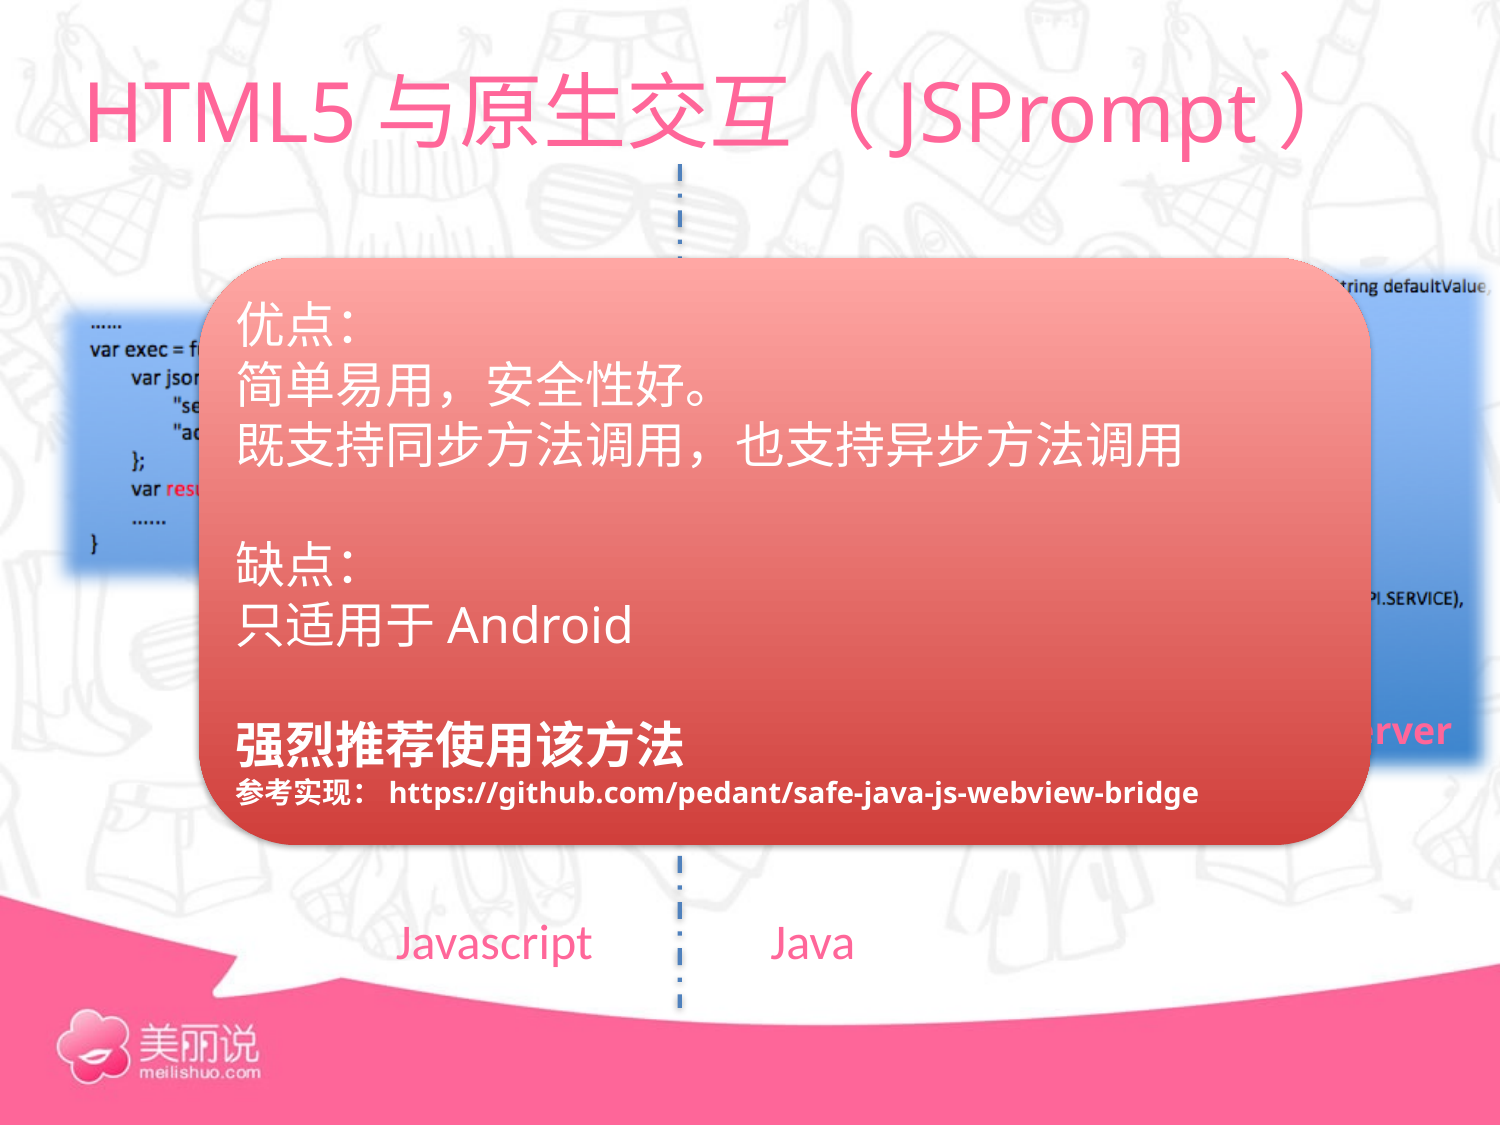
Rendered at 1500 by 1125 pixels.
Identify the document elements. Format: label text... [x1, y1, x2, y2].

title HTML5与原生交互（JSPrompt） [74, 0, 1426, 219]
text_box Javascript [388, 902, 601, 978]
text_box Java [762, 902, 863, 978]
text_box 优点： 简单易用，安全性好。 既支持同步方法调用，也支持异步方法调用 缺点： 只适用于Android 强烈推荐使用该方法 参考实现：https://github.com/pedant/safe-java-js-webview-bridge [224, 257, 743, 584]
picture [0, 0, 1500, 1125]
text_box 优点： 简单易用，安全性好。 既支持同步方法调用，也支持异步方法调用 缺点： 只适用于Android 强烈推荐使用该方法 参考实现：https://github.com/pedant/safe-java-js-webview-bridge [199, 594, 1361, 846]
